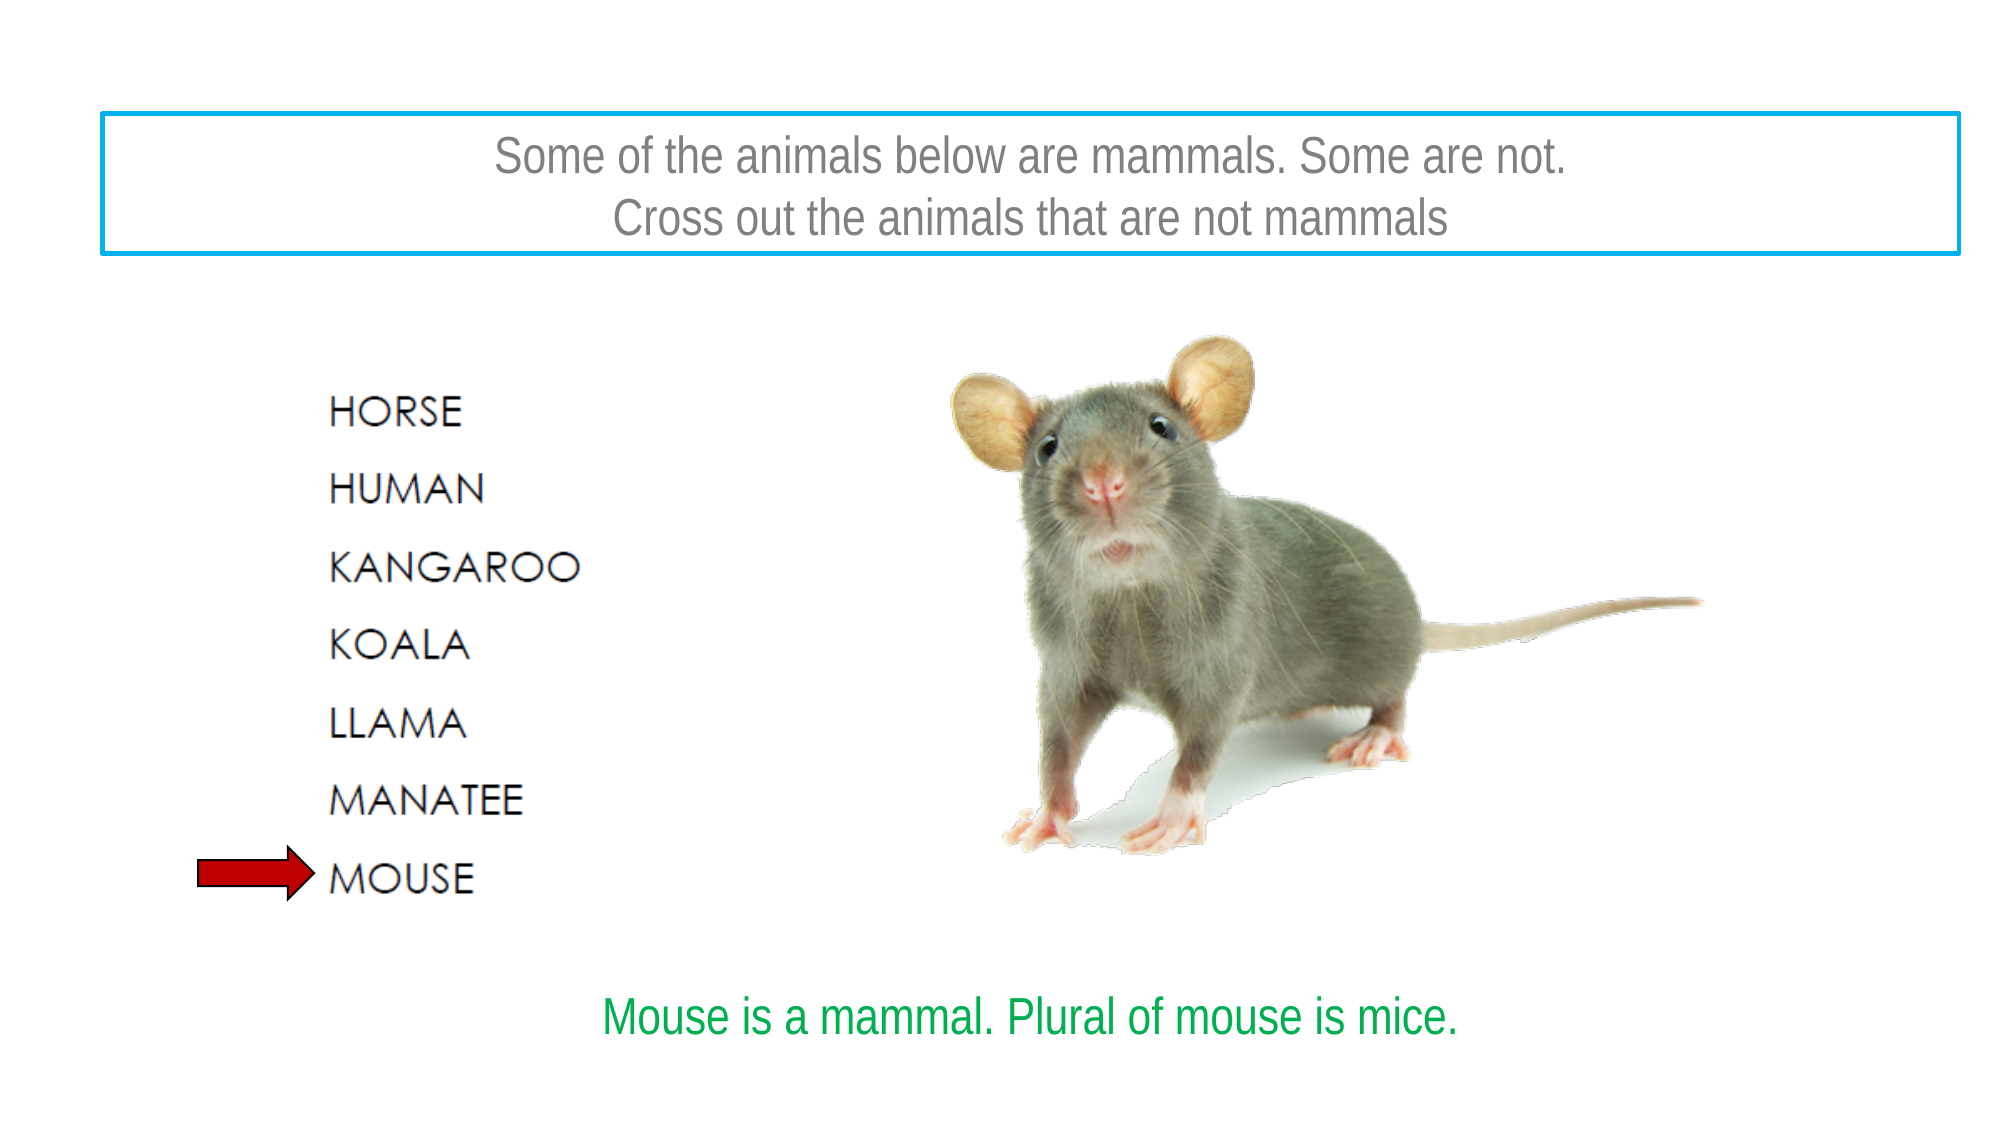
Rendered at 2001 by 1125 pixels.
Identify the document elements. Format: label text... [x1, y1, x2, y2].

picture [934, 328, 1735, 892]
text_box [197, 859, 256, 888]
text_box Mouse is a mammal. Plural of mouse is mice. [102, 974, 1959, 1053]
text_box Some of the animals below are mammals. Some are not. Cross out the animals that are not mammals [102, 113, 1959, 254]
picture [256, 356, 598, 975]
